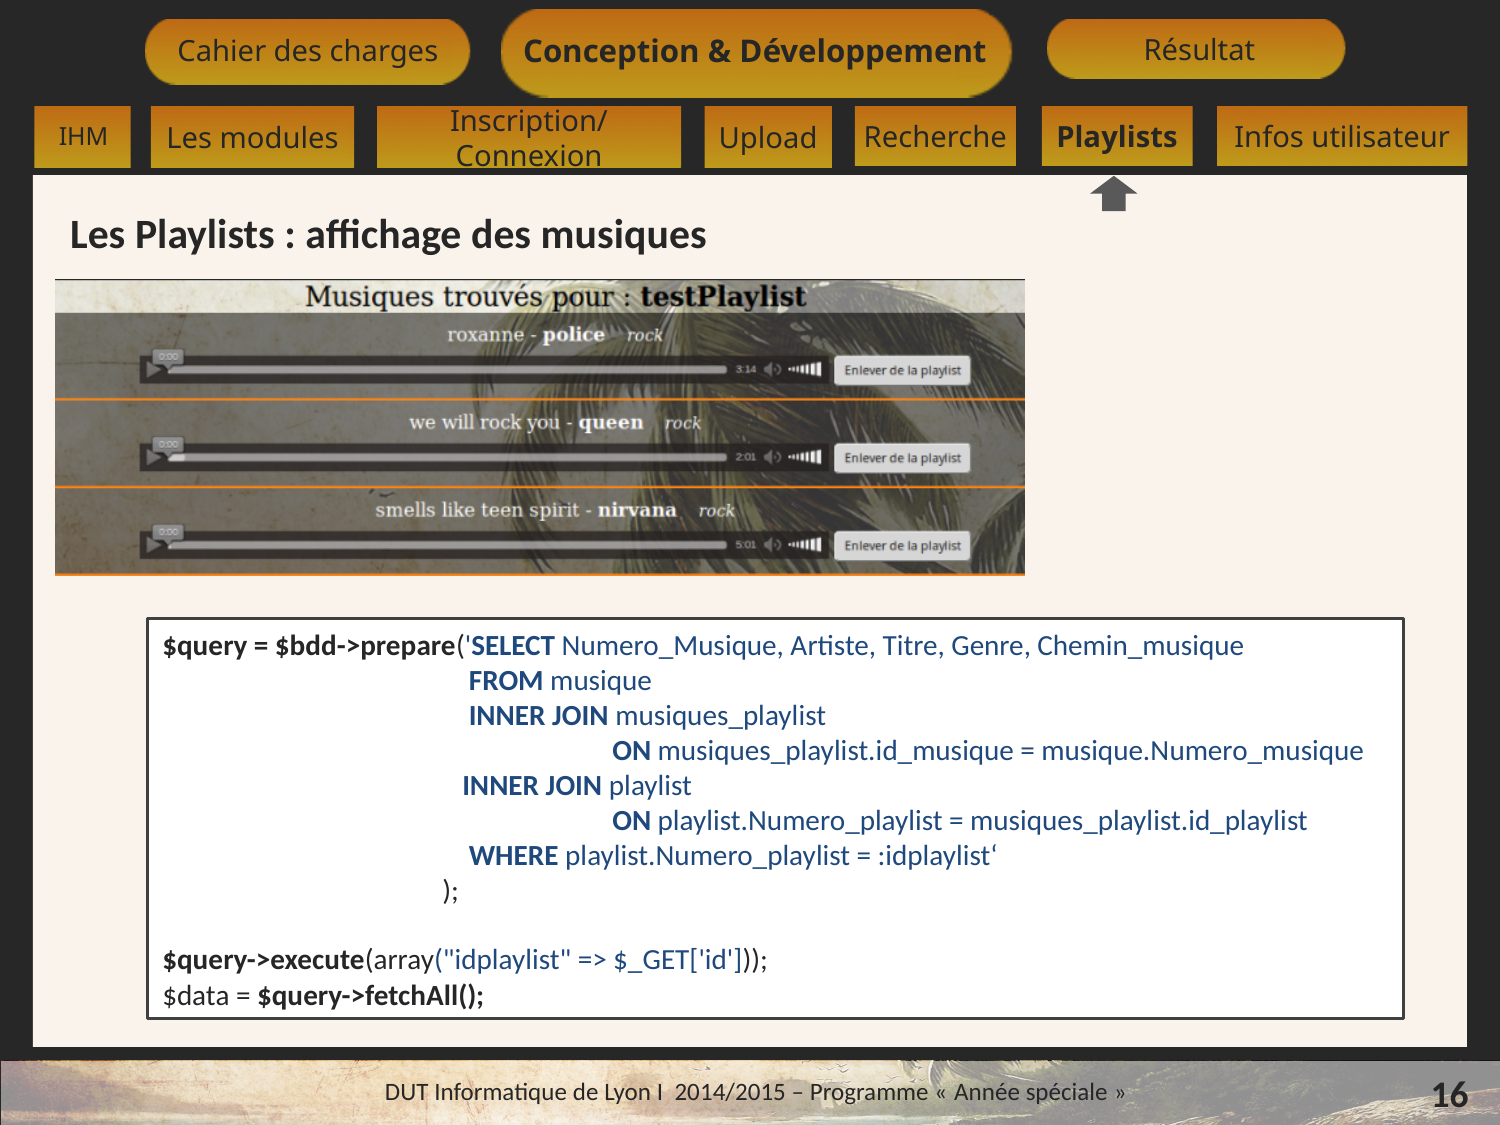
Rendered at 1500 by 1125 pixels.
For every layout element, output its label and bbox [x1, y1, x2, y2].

text_box [1011, 106, 1195, 166]
text_box [0, 1060, 1500, 1125]
text_box [14, 106, 147, 168]
text_box [829, 106, 1009, 166]
text_box [149, 106, 356, 168]
text_box [1197, 106, 1488, 166]
text_box [362, 106, 682, 168]
text_box [684, 106, 827, 168]
picture [0, 0, 1500, 1060]
